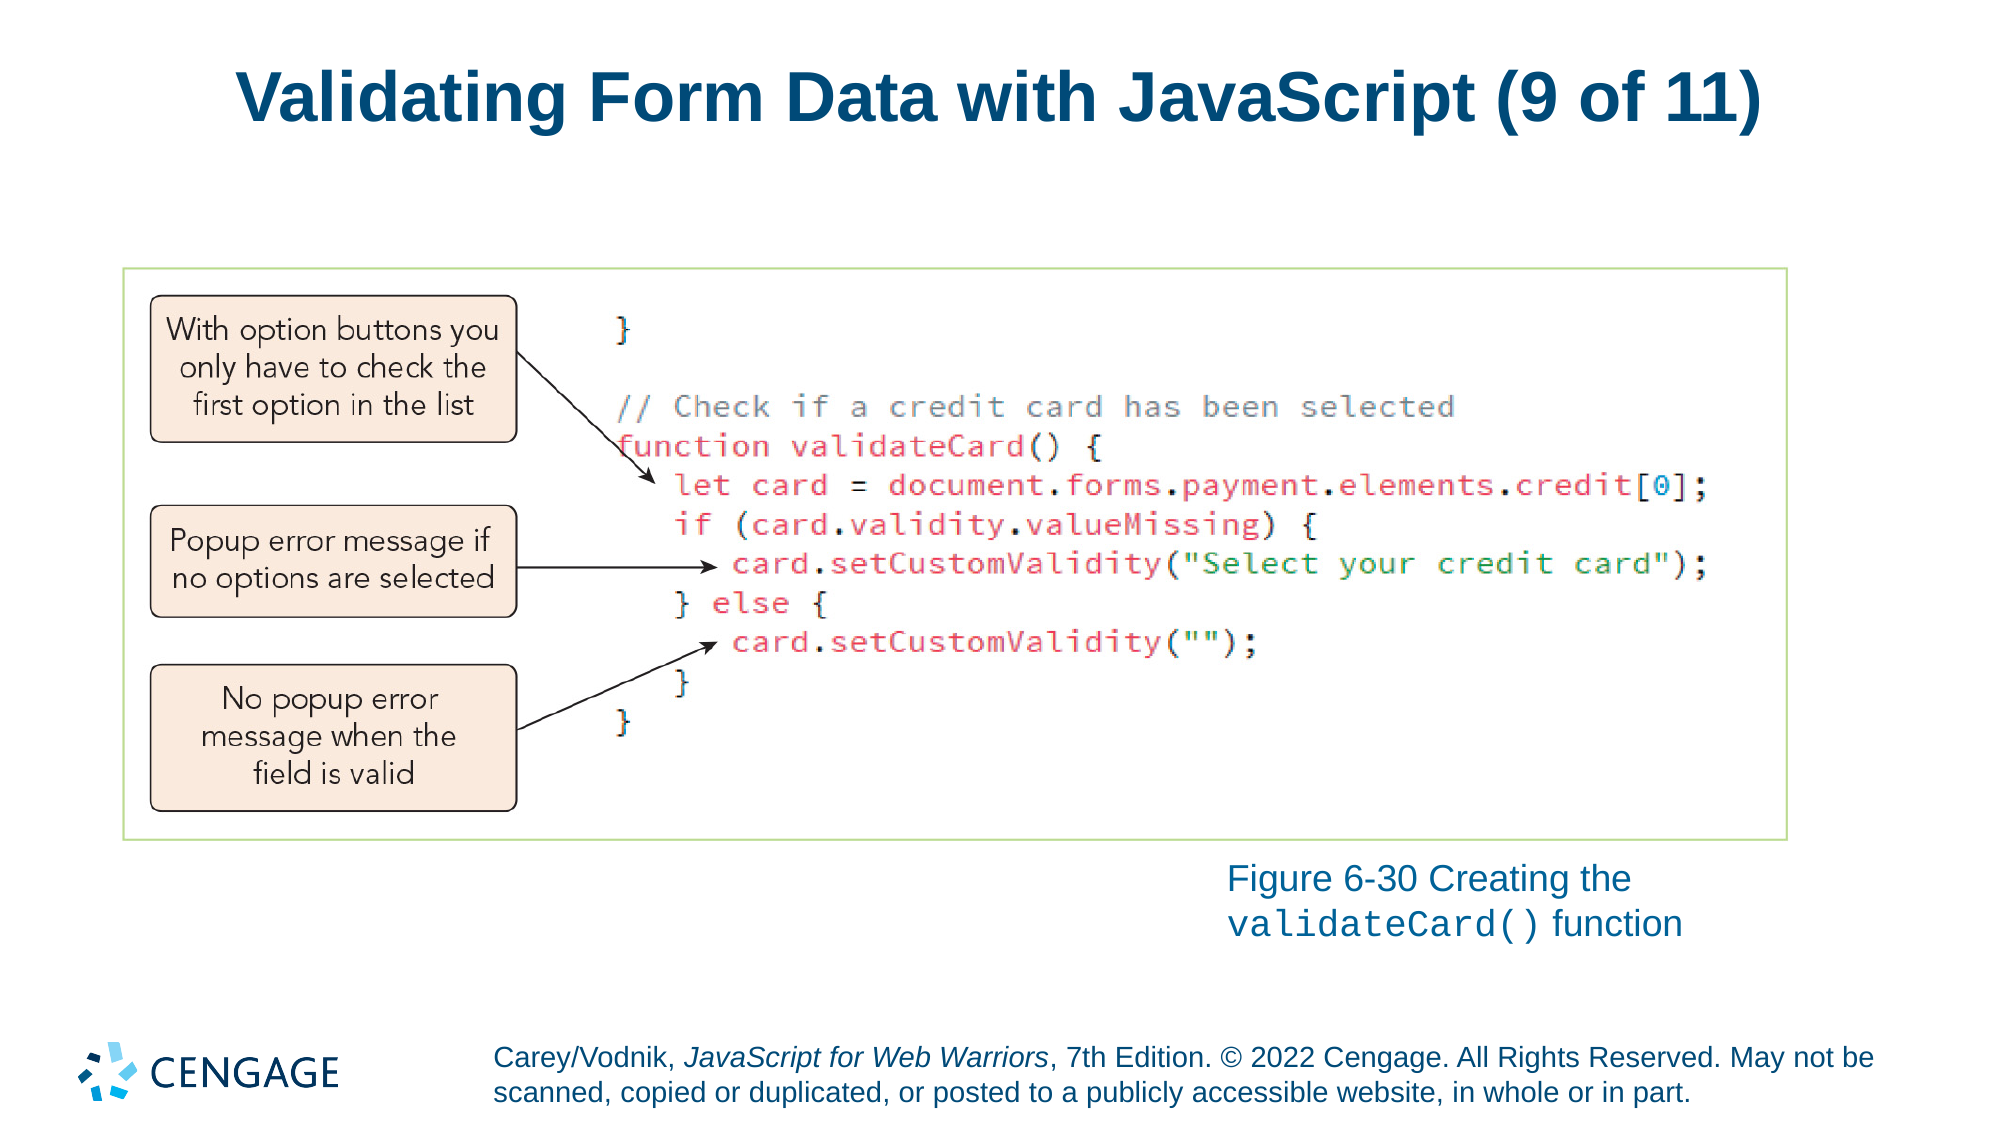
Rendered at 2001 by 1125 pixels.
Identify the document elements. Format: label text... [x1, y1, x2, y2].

title Validating Form Data with JavaScript (9 of 11) [137, 59, 1863, 171]
picture [119, 265, 1789, 842]
picture [78, 1042, 338, 1101]
list Figure 6-30 Creating the validateCard() function [1226, 854, 1880, 965]
